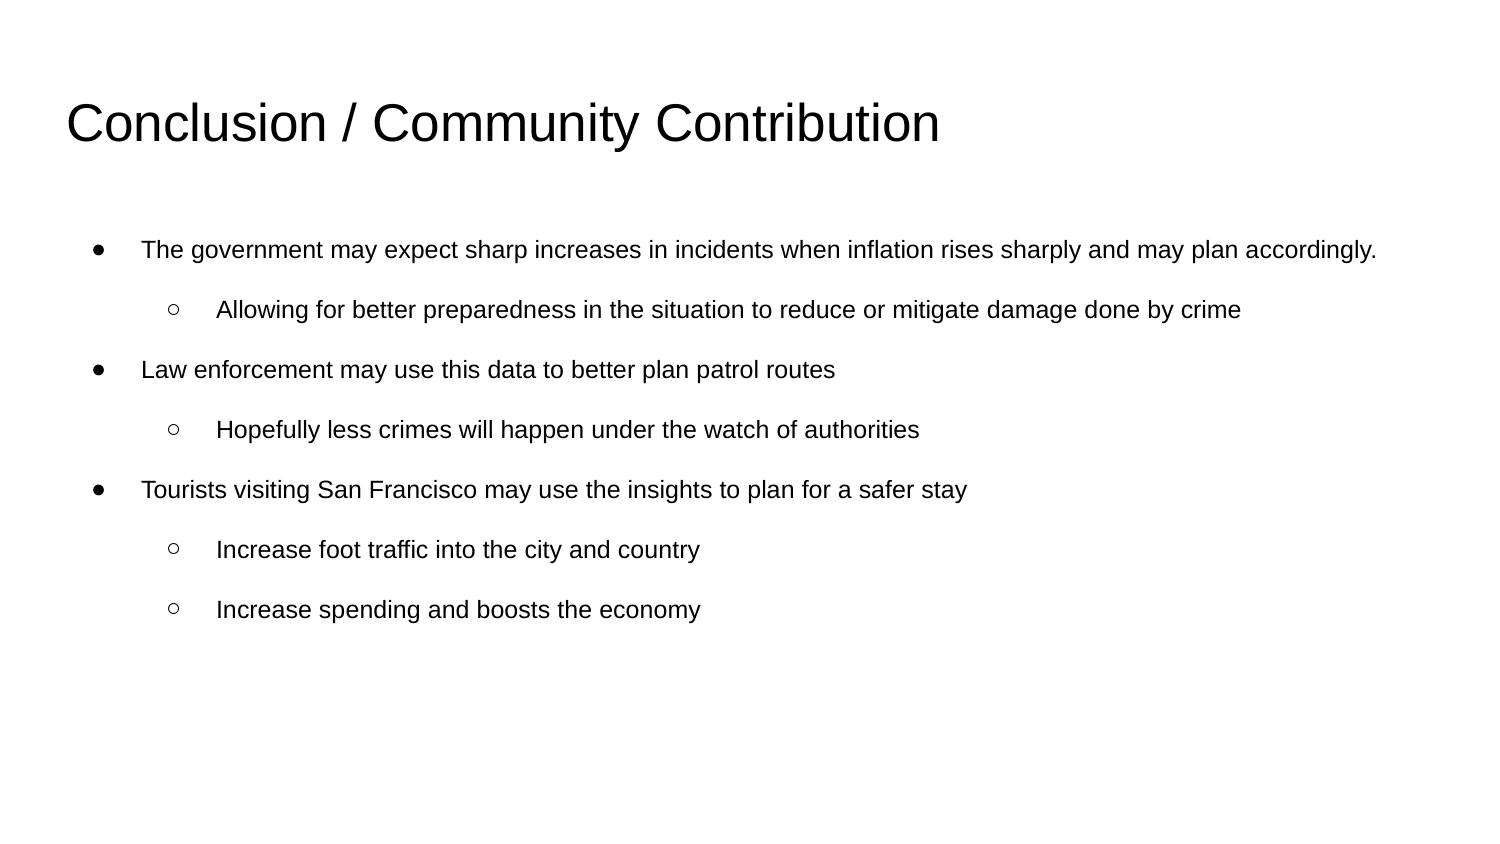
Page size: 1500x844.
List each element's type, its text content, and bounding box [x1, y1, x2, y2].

title Conclusion / Community Contribution [51, 72, 1449, 167]
list The government may expect sharp increases in incidents when inflation rises sharply and may plan accordingly. Allowing for better preparedness in the situation to reduce or mitigate damage done by crime Law enforcement may use this data to better plan patrol routes Hopefully less crimes will happen under the watch of authorities Tourists visiting San Francisco may use the insights to plan for a safer stay Increase foot traffic into the city and country Increase spending and boosts the economy [51, 189, 1449, 750]
